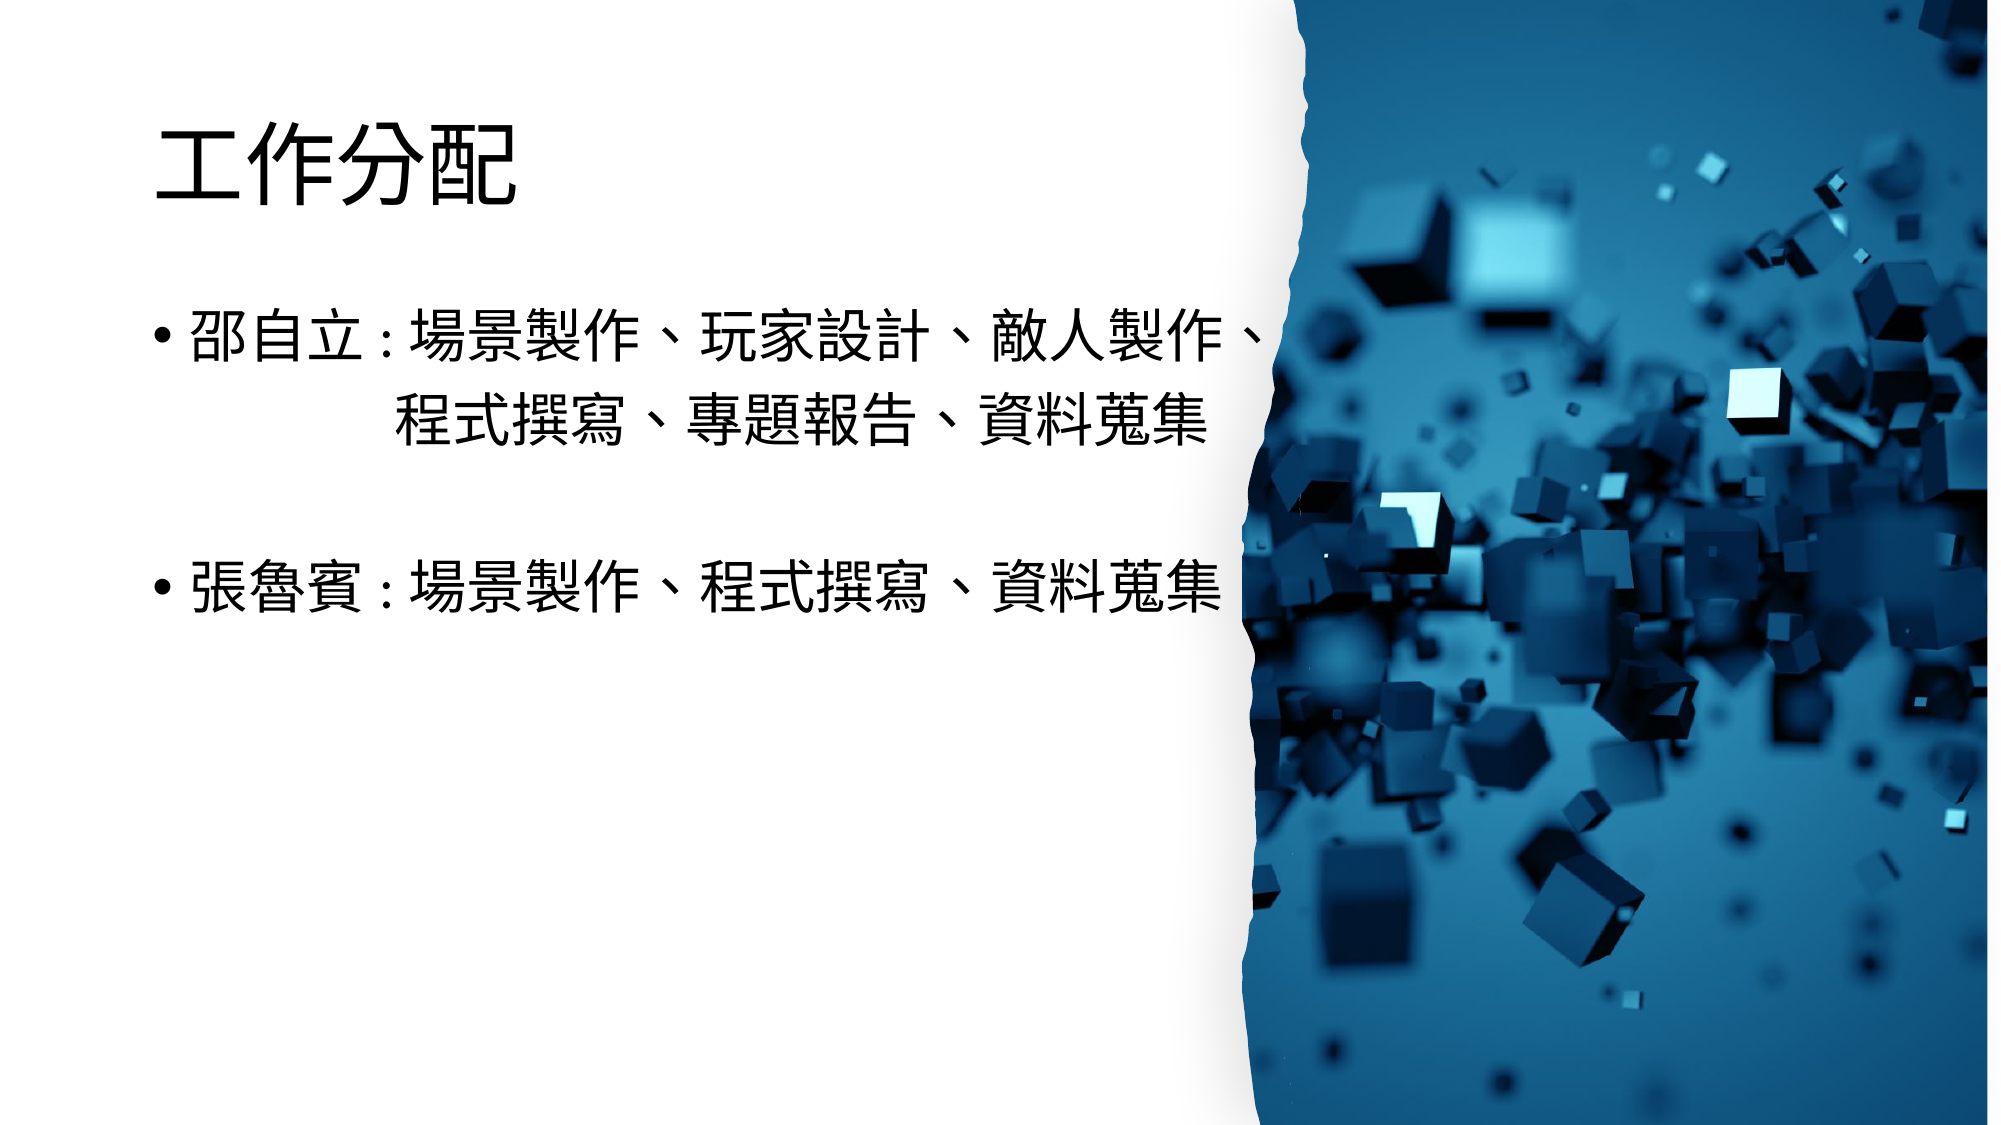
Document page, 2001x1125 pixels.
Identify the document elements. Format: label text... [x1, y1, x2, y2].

list 邵自立:場景製作、玩家設計、敵人製作、 程式撰寫、專題報告、資料蒐集 張魯賓:場景製作、程式撰寫、資料蒐集 [137, 299, 1241, 1014]
title 工作分配 [137, 59, 1241, 278]
picture [1241, 0, 1988, 1125]
